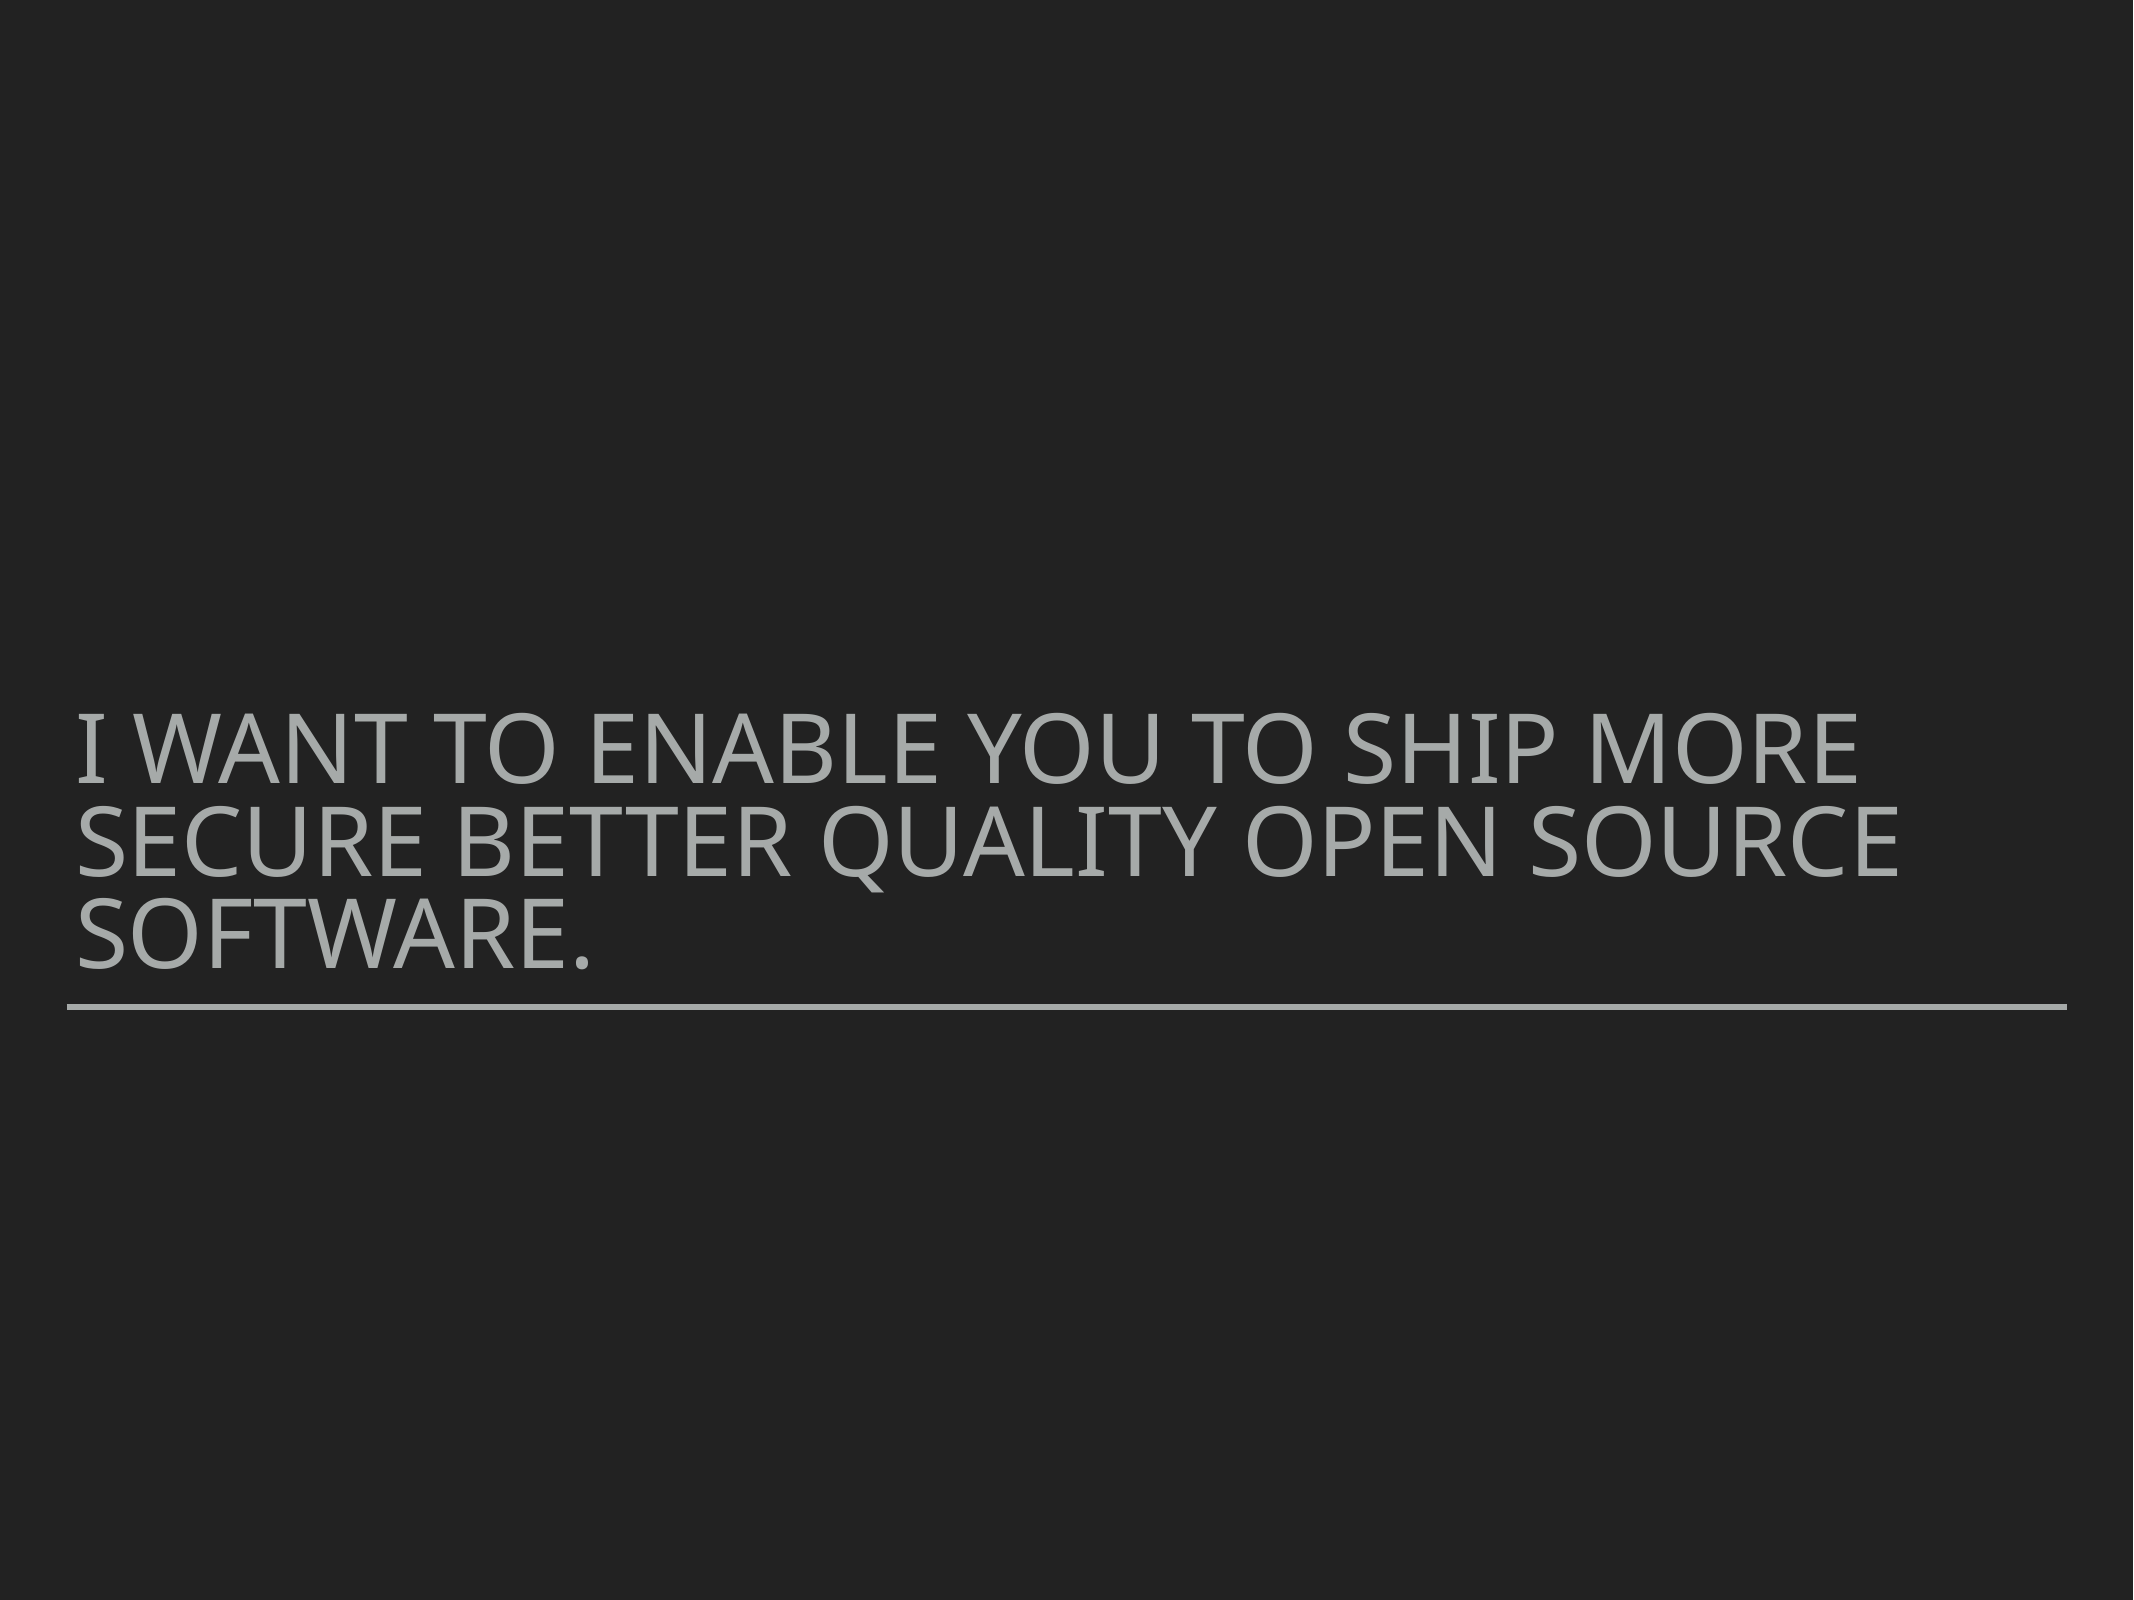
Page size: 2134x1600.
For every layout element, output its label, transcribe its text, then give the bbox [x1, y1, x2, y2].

list I want to enable you to ship more secure better quality open source software. [66, 699, 2068, 997]
